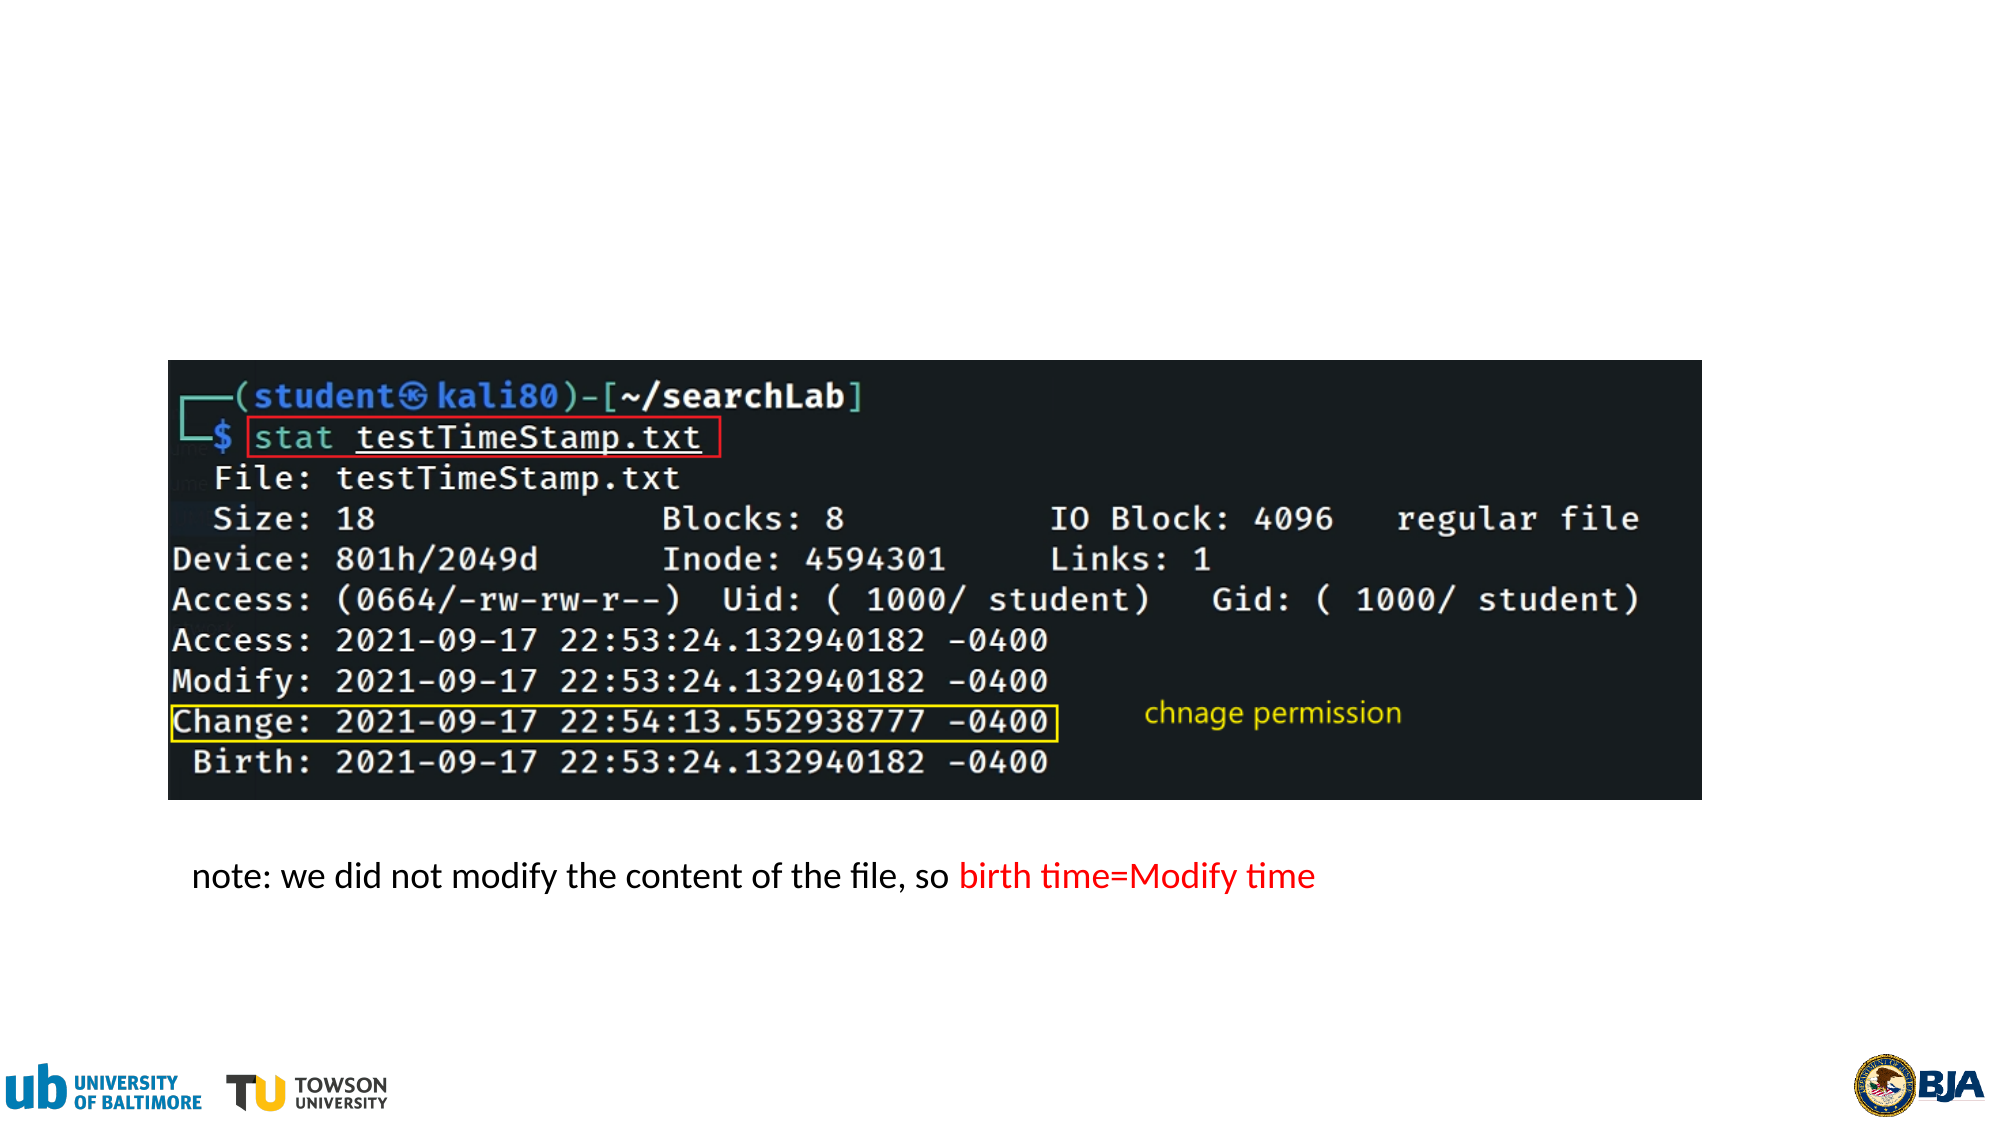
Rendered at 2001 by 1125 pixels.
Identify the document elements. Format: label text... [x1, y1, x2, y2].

picture [168, 360, 1702, 800]
text_box note: we did not modify the content of the file, so birth time=Modify time [176, 843, 1332, 904]
picture [0, 1031, 407, 1125]
picture [1854, 1054, 1986, 1117]
